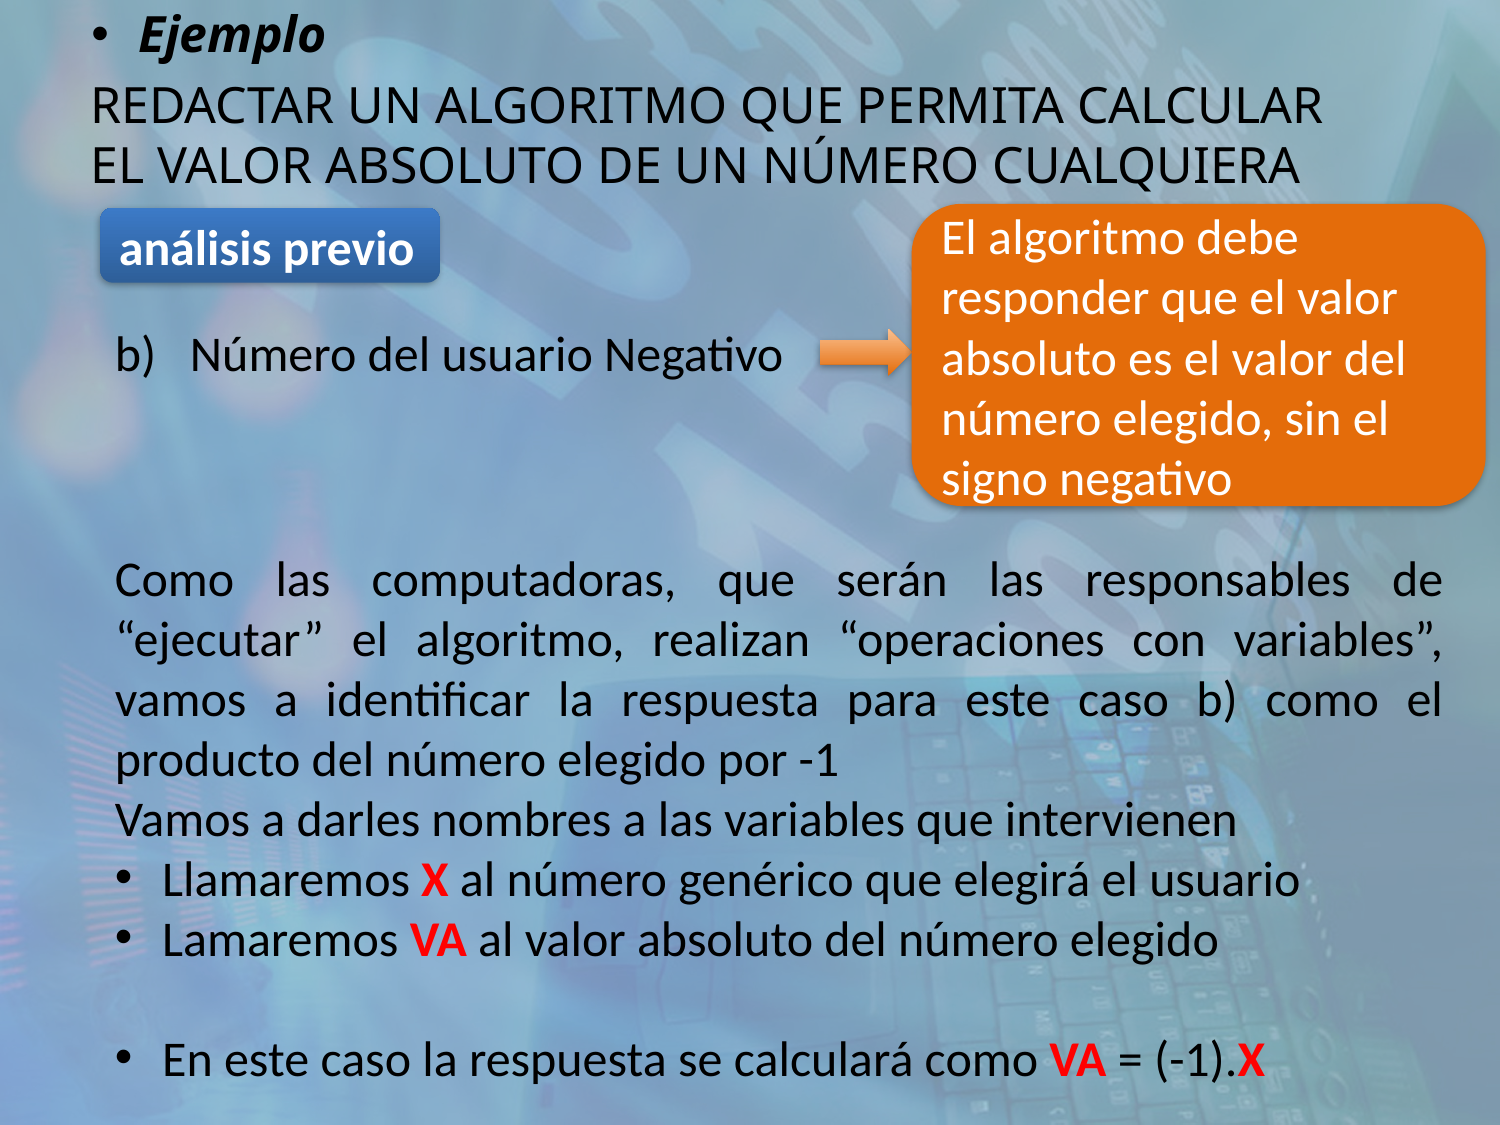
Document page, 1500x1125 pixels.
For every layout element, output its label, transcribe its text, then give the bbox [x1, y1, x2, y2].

text_box análisis previo [100, 207, 440, 283]
text_box El algoritmo debe responder que el valor absoluto es el valor del número elegido, sin el signo negativo [911, 203, 1486, 507]
text_box Ejemplo [76, 0, 1436, 121]
text_box Como las computadoras, que serán las responsables de “ejecutar” el algoritmo, realizan “operaciones con variables”, vamos a identificar la respuesta para este caso b) como el producto del número elegido por -1 Vamos a darles nombres a las variables que intervienen Llamaremos X al número genérico que elegirá el usuario Lamaremos VA al valor absoluto del número elegido En este caso la respuesta se calculará como VA = (-1).X [100, 538, 1459, 1125]
text_box Número del usuario Negativo [100, 314, 833, 390]
text_box [819, 328, 905, 376]
text_box REDACTAR UN ALGORITMO QUE PERMITA CALCULAR EL VALOR ABSOLUTO DE UN NÚMERO CUALQUIERA [75, 65, 1364, 201]
